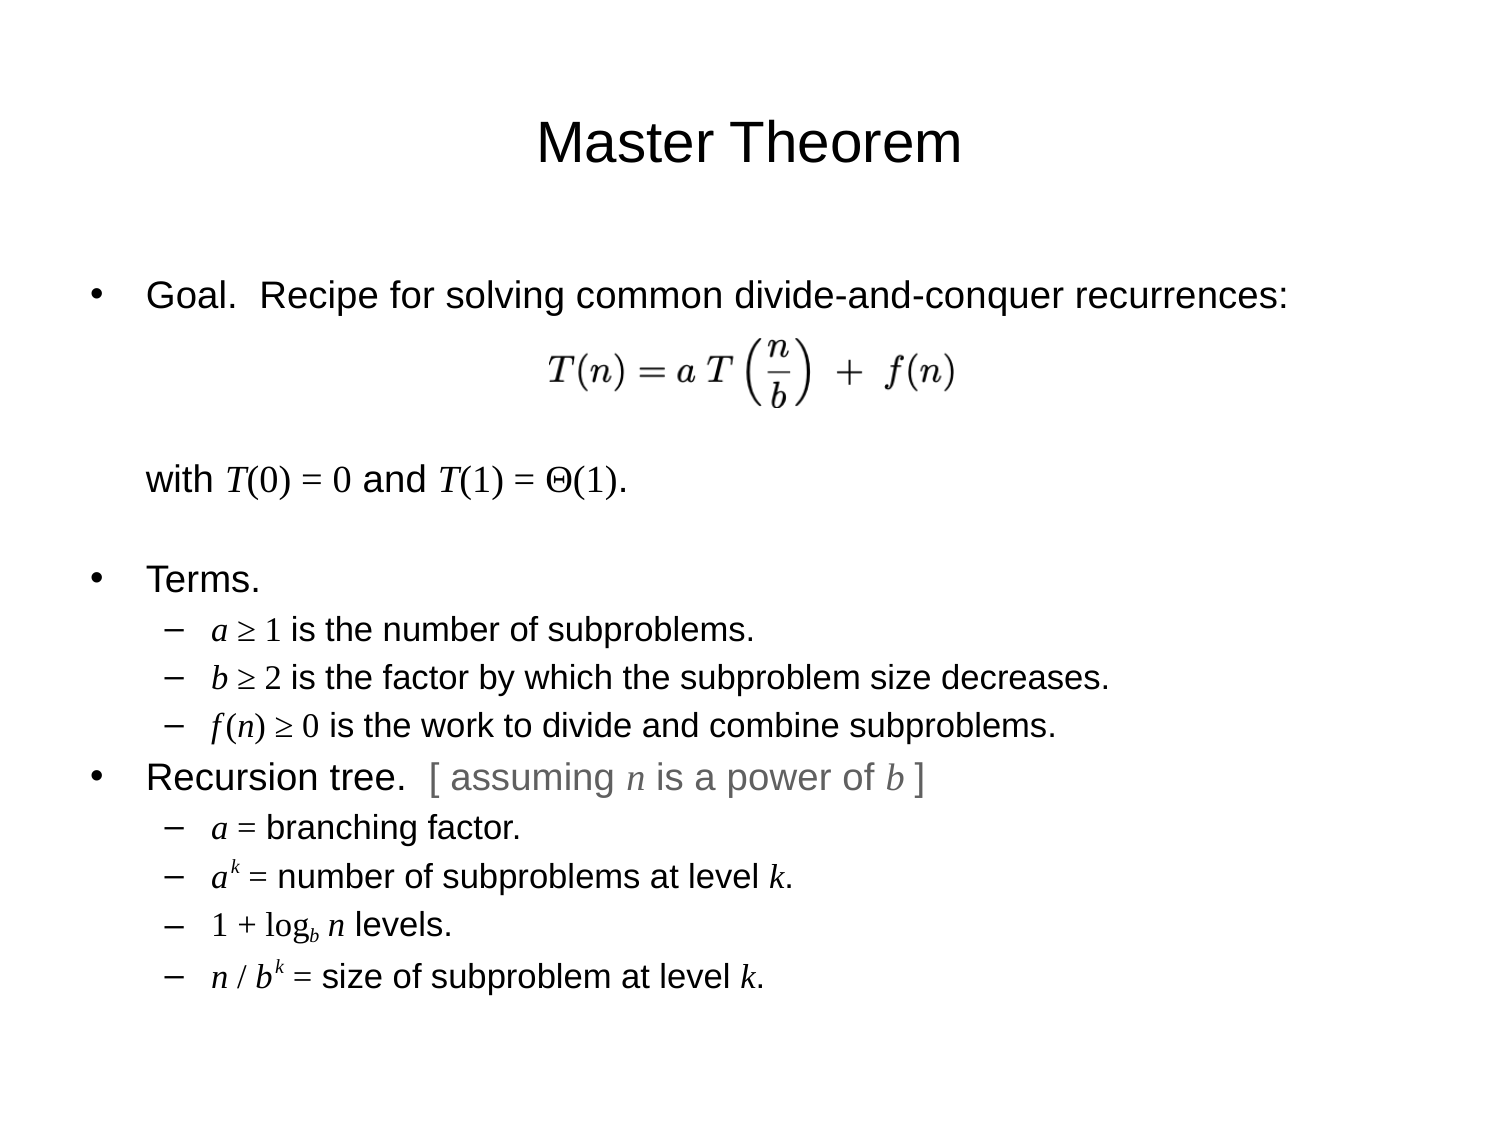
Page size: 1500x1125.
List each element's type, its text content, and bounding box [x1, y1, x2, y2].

picture [548, 337, 954, 409]
list Goal. Recipe for solving common divide-and-conquer recurrences: with T(0) = 0 and T(1) = Θ(1). Terms. a ≥ 1 is the number of subproblems. b ≥ 2 is the factor by which the subproblem size decreases. f (n) ≥ 0 is the work to divide and combine subproblems. Recursion tree. [ assuming n is a power of b ] a = branching factor. ak = number of subproblems at level k. 1 + logb n levels. n / bk = size of subproblem at level k. [74, 262, 1426, 1006]
title Master Theorem [74, 44, 1426, 233]
